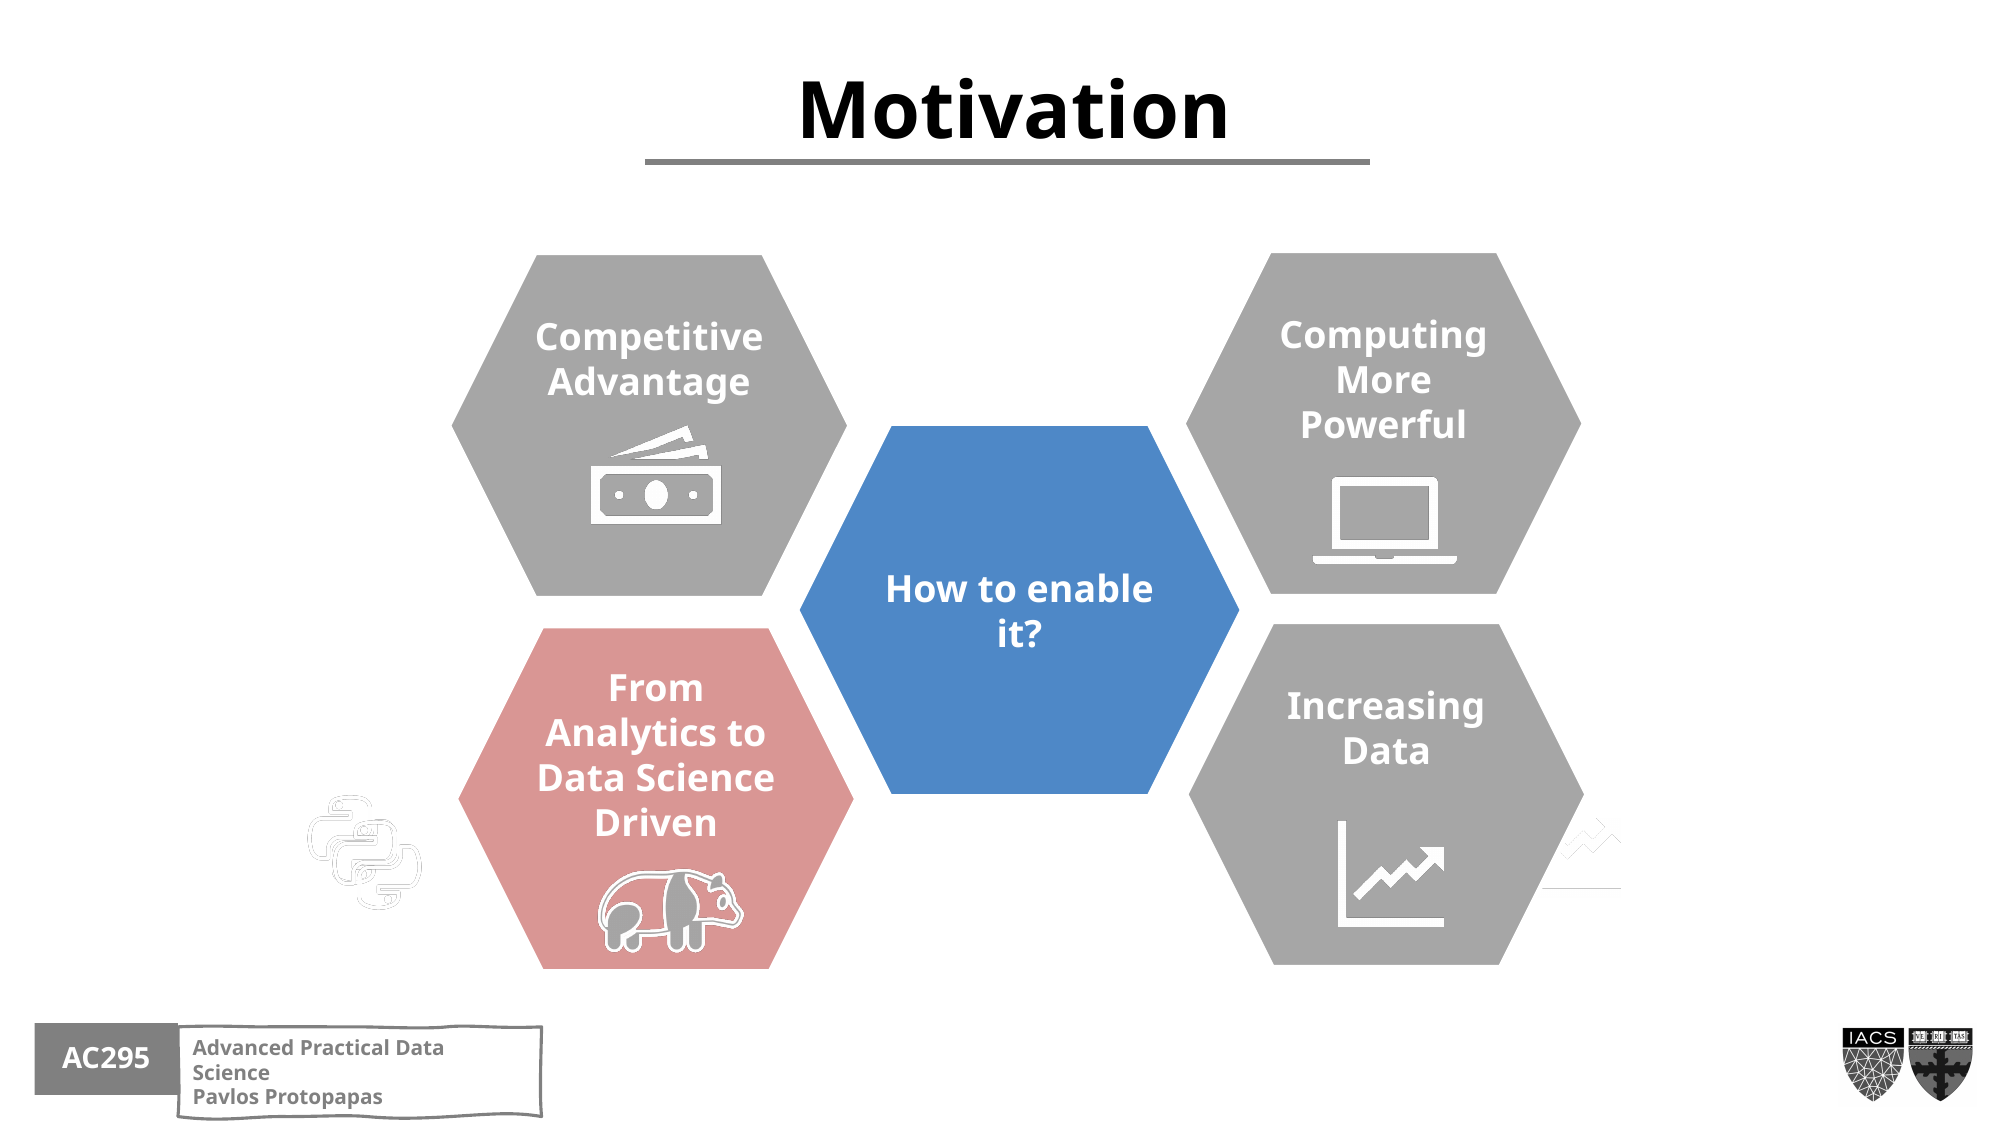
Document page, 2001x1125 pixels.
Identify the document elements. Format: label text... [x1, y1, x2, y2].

text_box How to enable it? [795, 421, 1245, 799]
picture [1838, 1023, 1977, 1107]
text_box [448, 252, 850, 599]
picture [304, 792, 425, 914]
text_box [1183, 250, 1585, 597]
list Motivation [190, 51, 1838, 158]
picture [1587, 769, 1643, 920]
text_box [455, 625, 857, 989]
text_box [1185, 621, 1587, 968]
